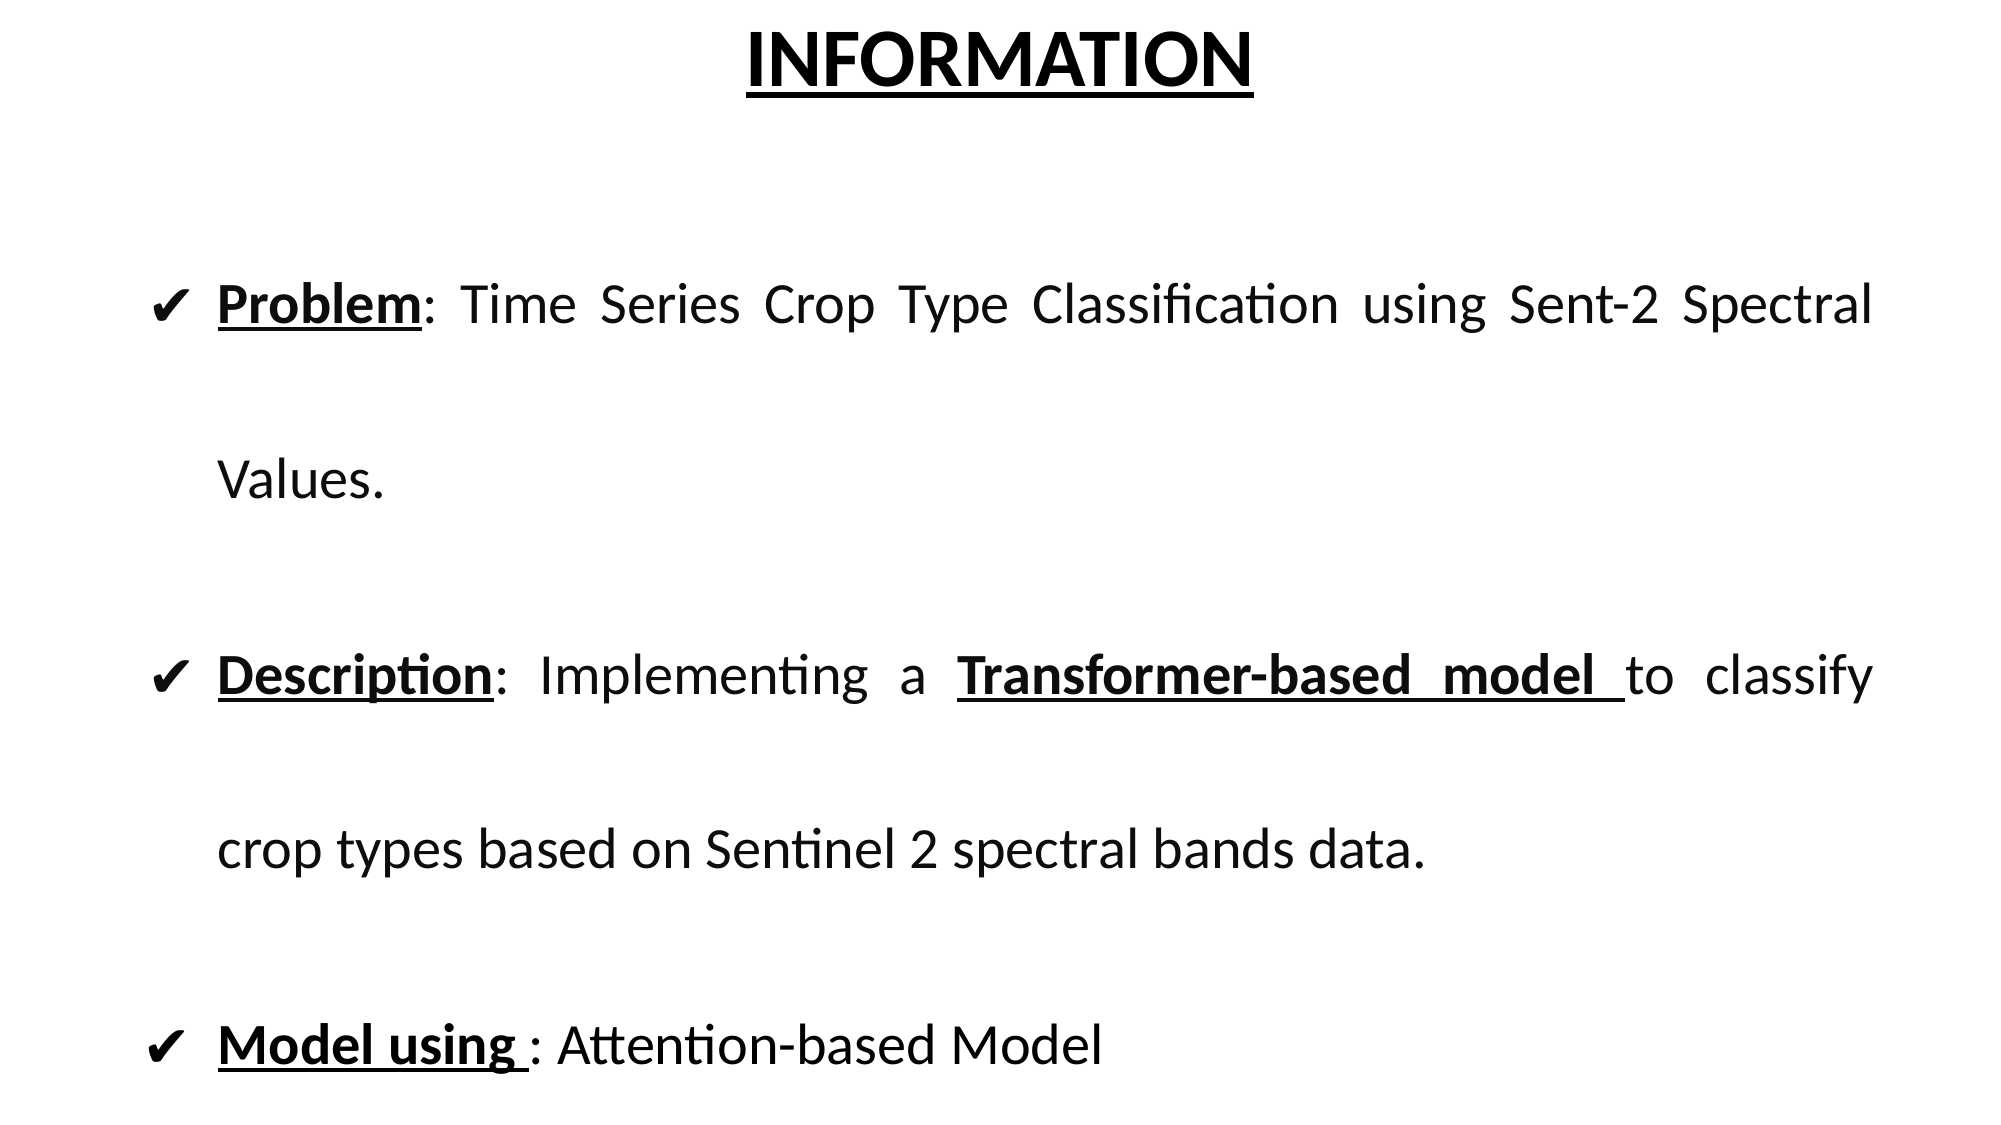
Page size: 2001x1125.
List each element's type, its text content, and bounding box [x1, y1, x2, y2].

list Problem: Time Series Crop Type Classification using Sent-2 Spectral Values. Description: Implementing a Transformer-based model to classify crop types based on Sentinel 2 spectral bands data. Model using : Attention-based Model [127, 152, 1890, 1030]
title INFORMATION [0, 0, 2000, 113]
